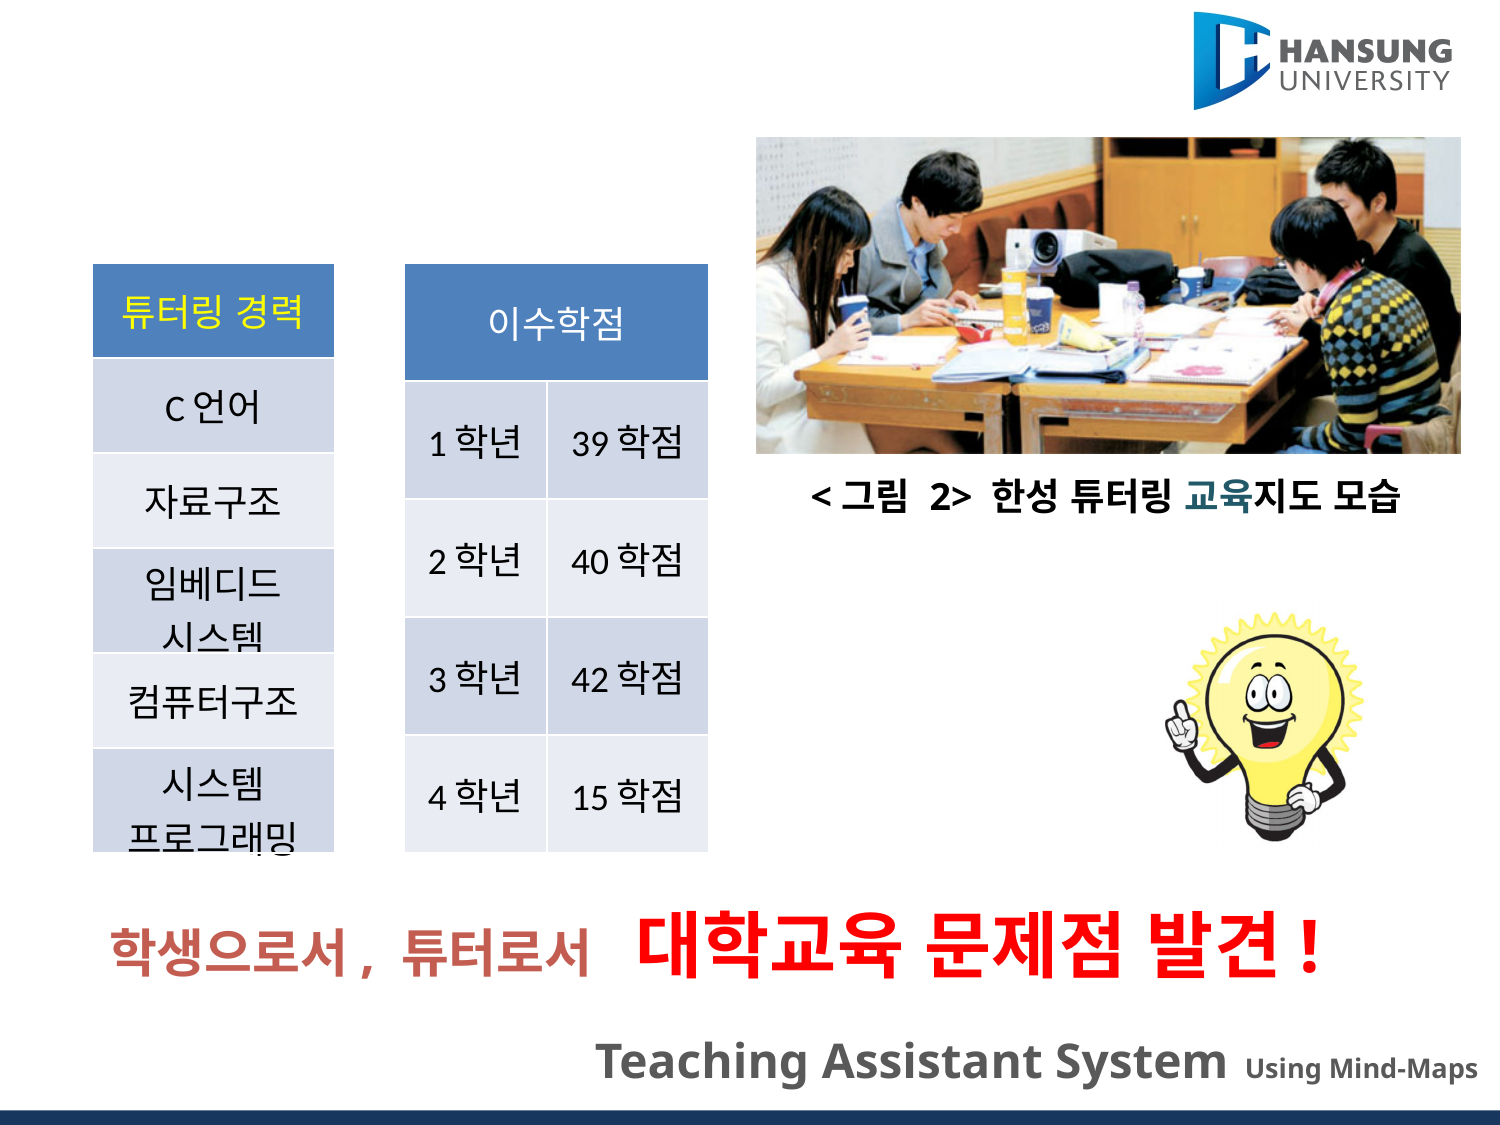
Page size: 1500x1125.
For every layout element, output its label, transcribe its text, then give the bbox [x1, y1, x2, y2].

text_box <그림 2> 한성 튜터링 교육지도 모습 [795, 465, 1500, 526]
table_cell 4학년 [405, 736, 546, 852]
table_cell 39학점 [548, 382, 708, 498]
table_cell 42학점 [548, 618, 708, 734]
table_cell 컴퓨터구조 [93, 654, 334, 747]
table_header 튜터링 경력 [93, 264, 334, 357]
table_cell 40학점 [548, 500, 708, 616]
picture [755, 136, 1461, 454]
text_box 학생으로서, 튜터로서 대학교육 문제점 발견! [94, 67, 1355, 1082]
table_header 이수학점 [405, 264, 708, 380]
table_cell 3학년 [405, 618, 546, 734]
table_cell 시스템 프로그래밍 [93, 749, 334, 852]
picture [1143, 598, 1386, 854]
table_cell C언어 [93, 359, 334, 452]
table_cell 임베디드 시스템 [93, 549, 334, 652]
table_cell 2학년 [405, 500, 546, 616]
table_cell 1학년 [405, 382, 546, 498]
text_box [0, 1108, 1500, 1125]
table_cell 15학점 [548, 736, 708, 852]
table_cell 자료구조 [93, 454, 334, 547]
text_box Teaching Assistant System Using Mind-Maps [482, 1012, 1500, 1098]
picture [1184, 3, 1461, 118]
